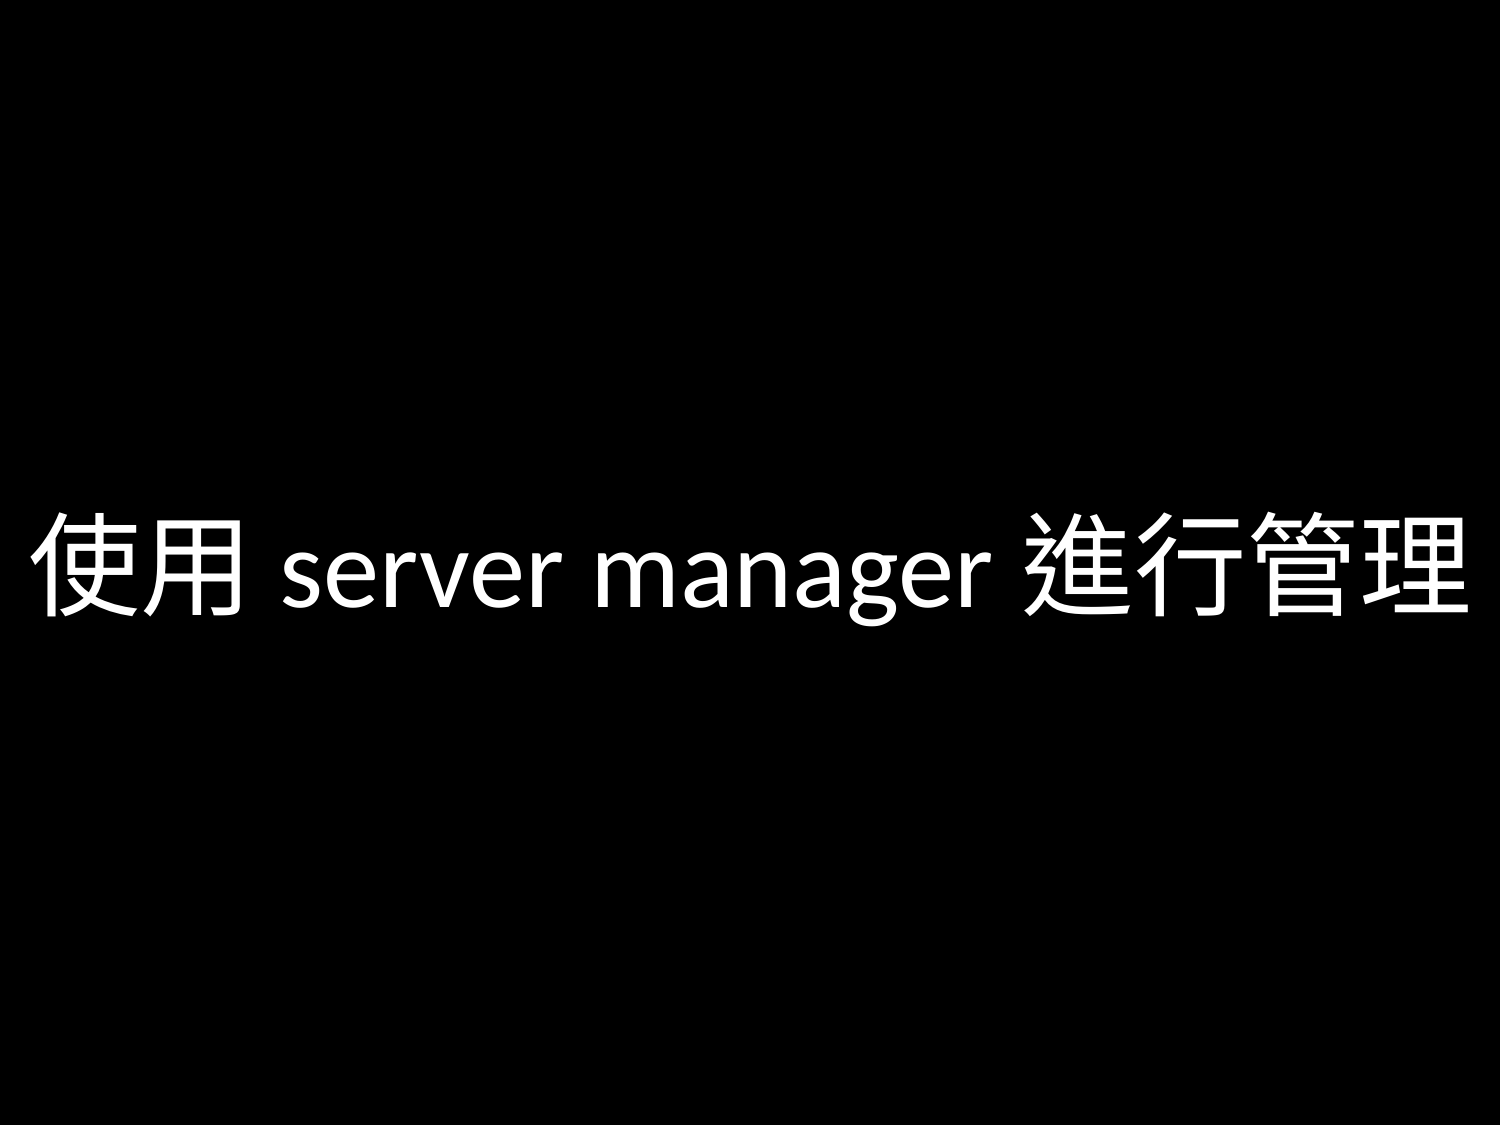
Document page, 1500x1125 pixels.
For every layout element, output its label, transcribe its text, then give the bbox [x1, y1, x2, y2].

text_box 使用server manager進行管理 [0, 0, 1500, 1125]
